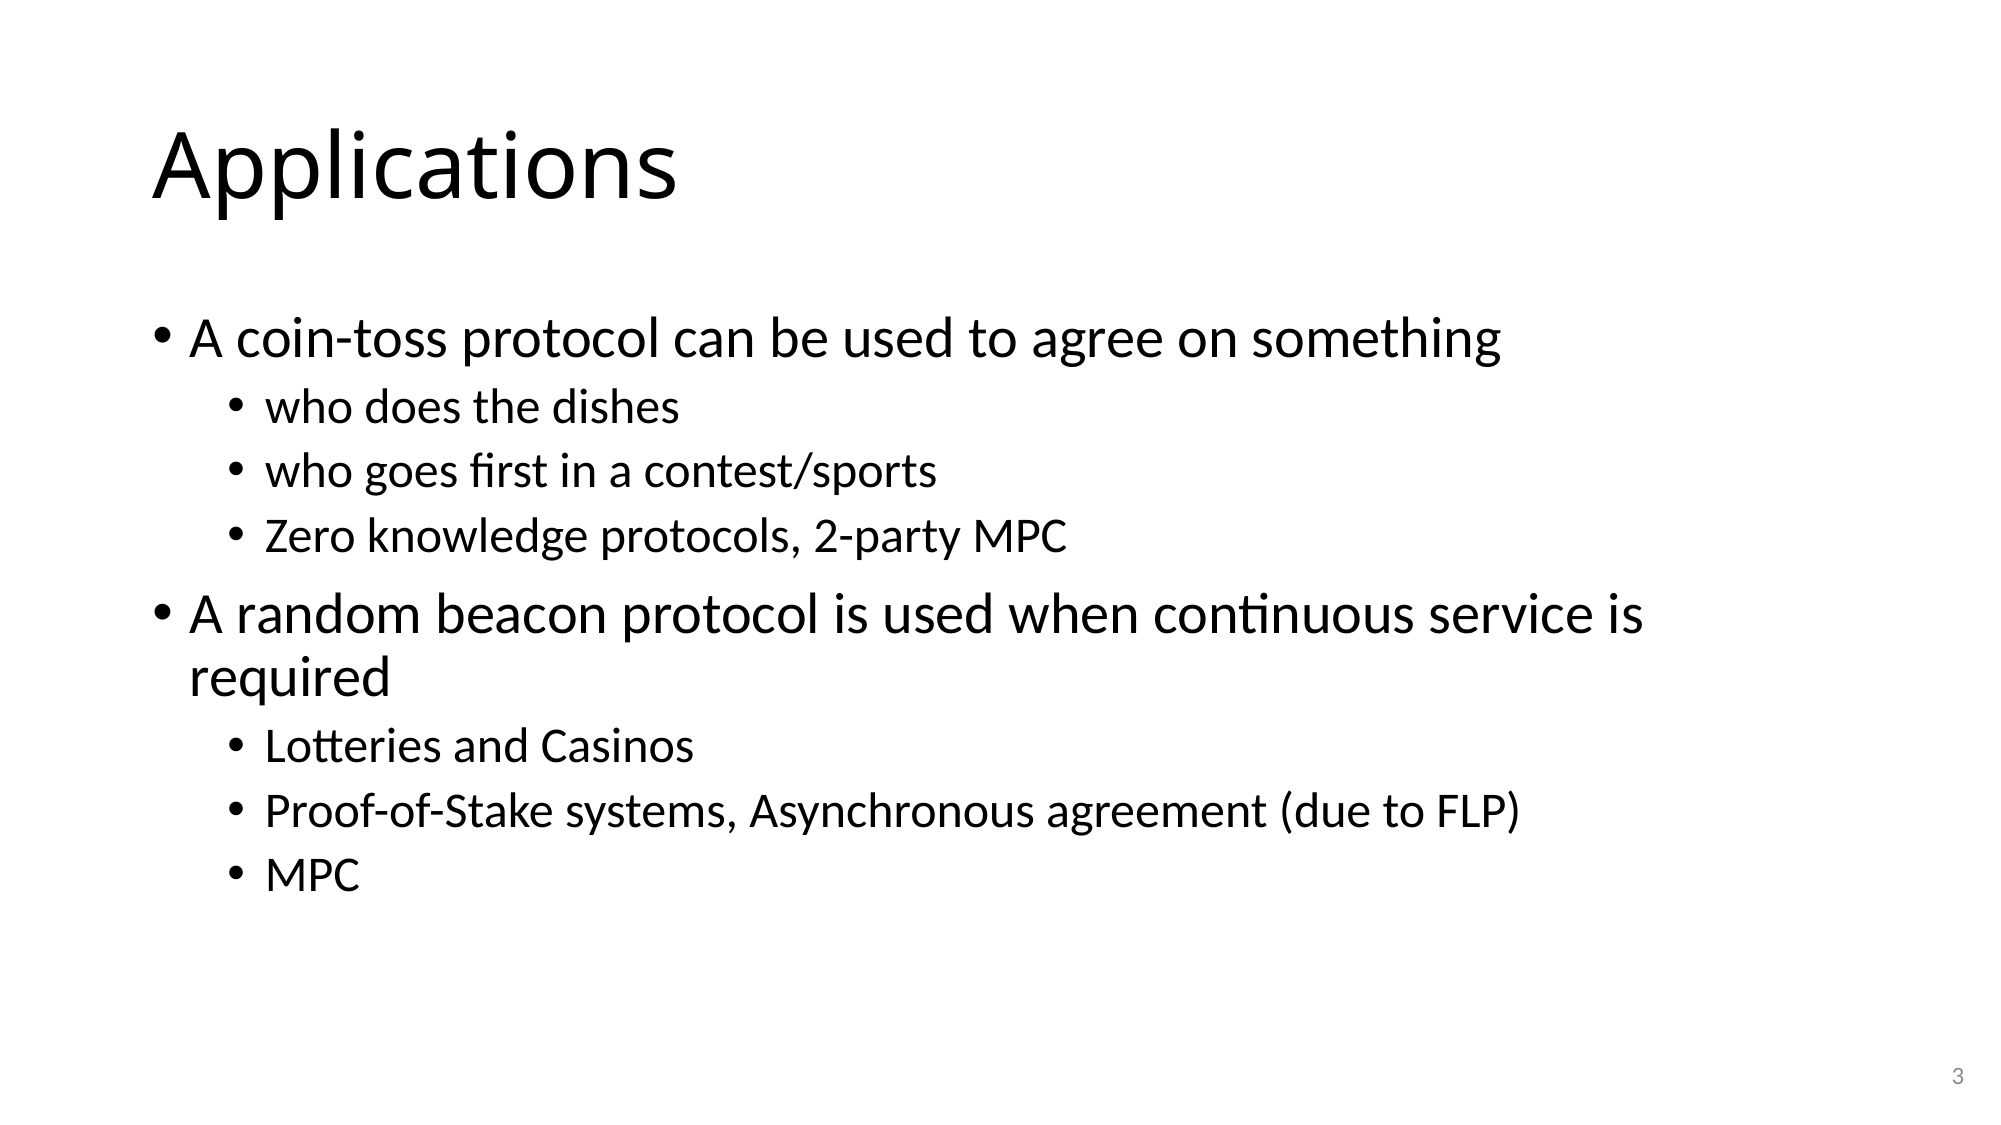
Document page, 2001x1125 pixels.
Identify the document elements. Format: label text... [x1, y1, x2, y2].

slide_number 3 [1529, 1044, 1980, 1105]
title Applications [137, 59, 1863, 278]
list A coin-toss protocol can be used to agree on something who does the dishes who goes first in a contest/sports Zero knowledge protocols, 2-party MPC A random beacon protocol is used when continuous service is required Lotteries and Casinos Proof-of-Stake systems, Asynchronous agreement (due to FLP) MPC [137, 299, 1863, 1014]
